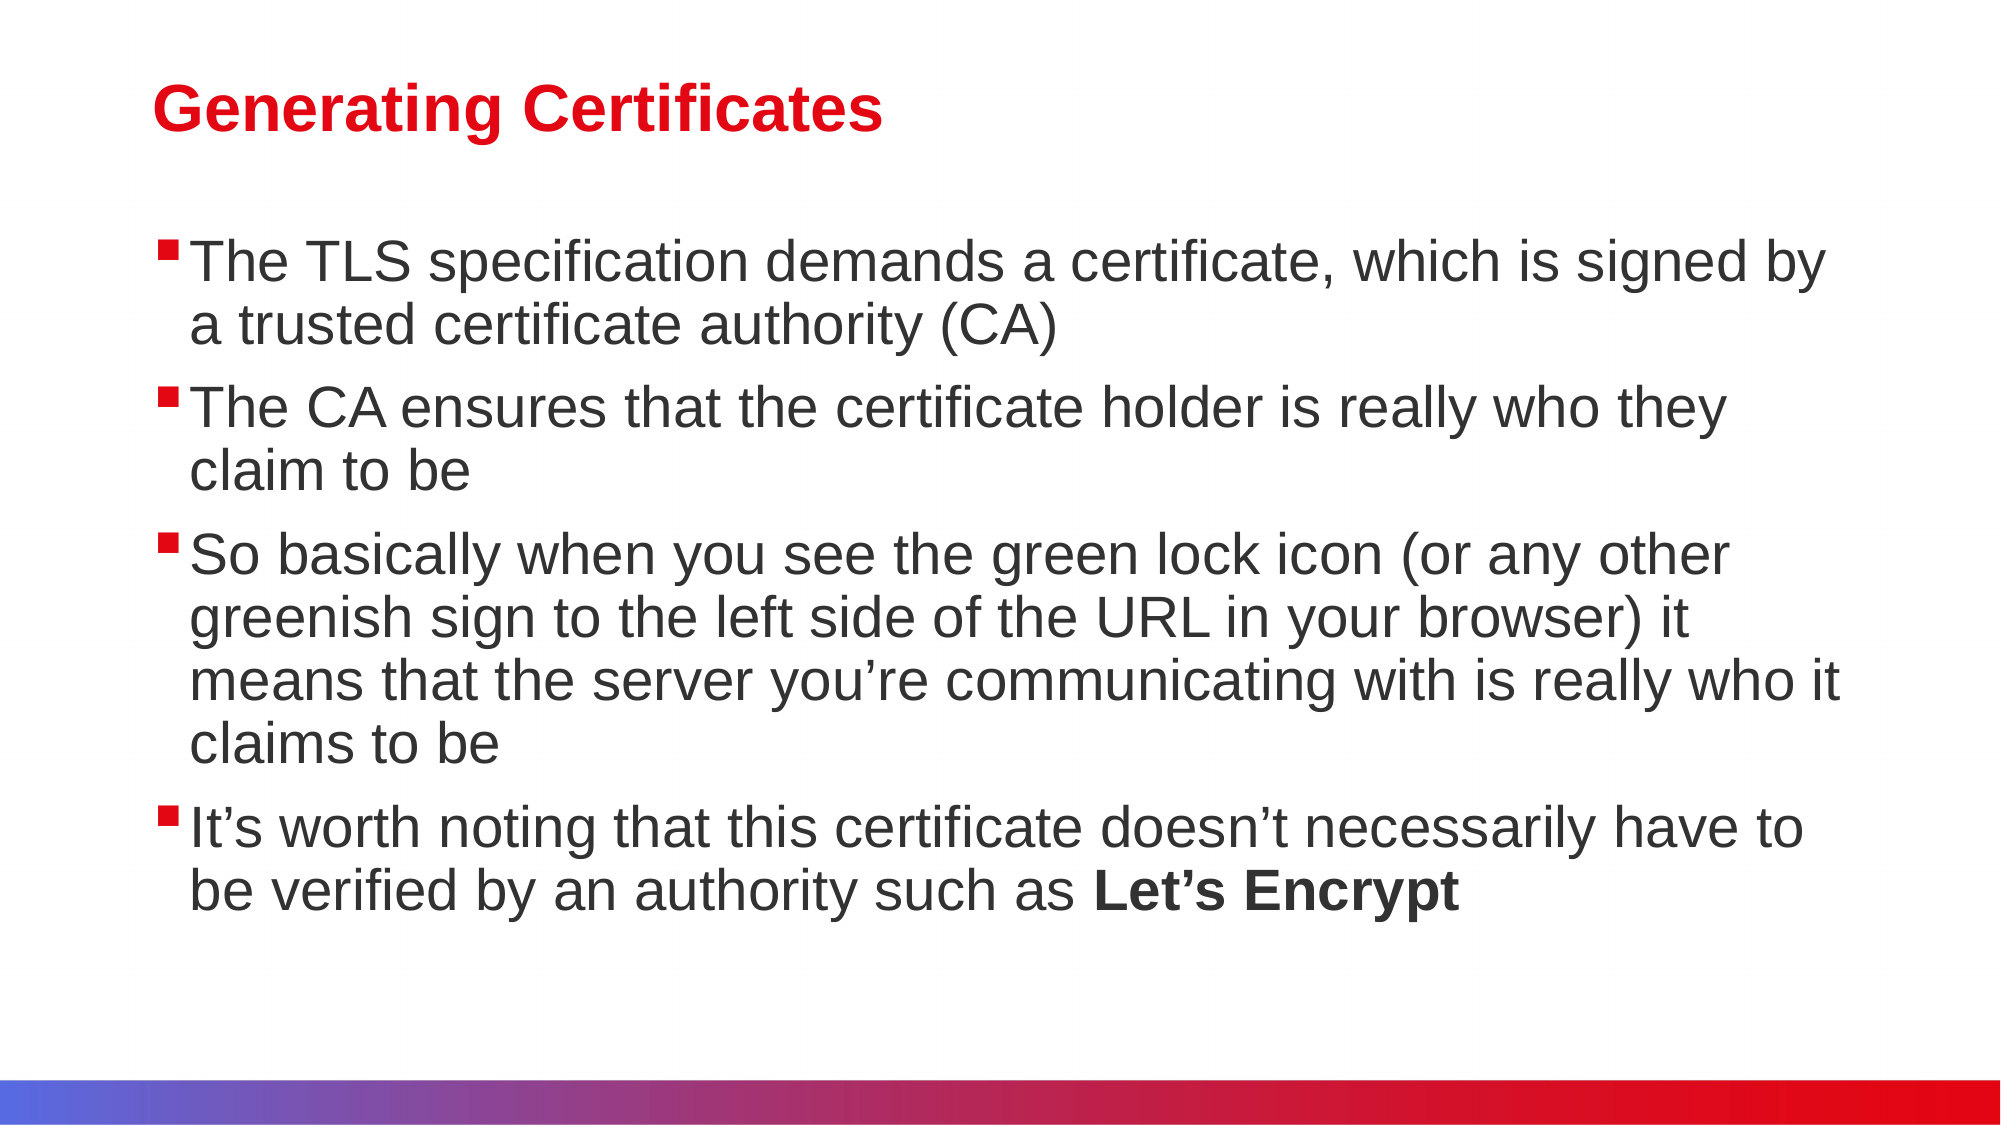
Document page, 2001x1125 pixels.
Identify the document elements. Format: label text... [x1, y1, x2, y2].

list The TLS specification demands a certificate, which is signed by a trusted certificate authority (CA) The CA ensures that the certificate holder is really who they claim to be So basically when you see the green lock icon (or any other greenish sign to the left side of the URL in your browser) it means that the server you’re communicating with is really who it claims to be It’s worth noting that this certificate doesn’t necessarily have to be verified by an authority such as Let’s Encrypt [137, 223, 1863, 992]
picture [0, 0, 2001, 1125]
title Generating Certificates [137, 66, 1863, 155]
